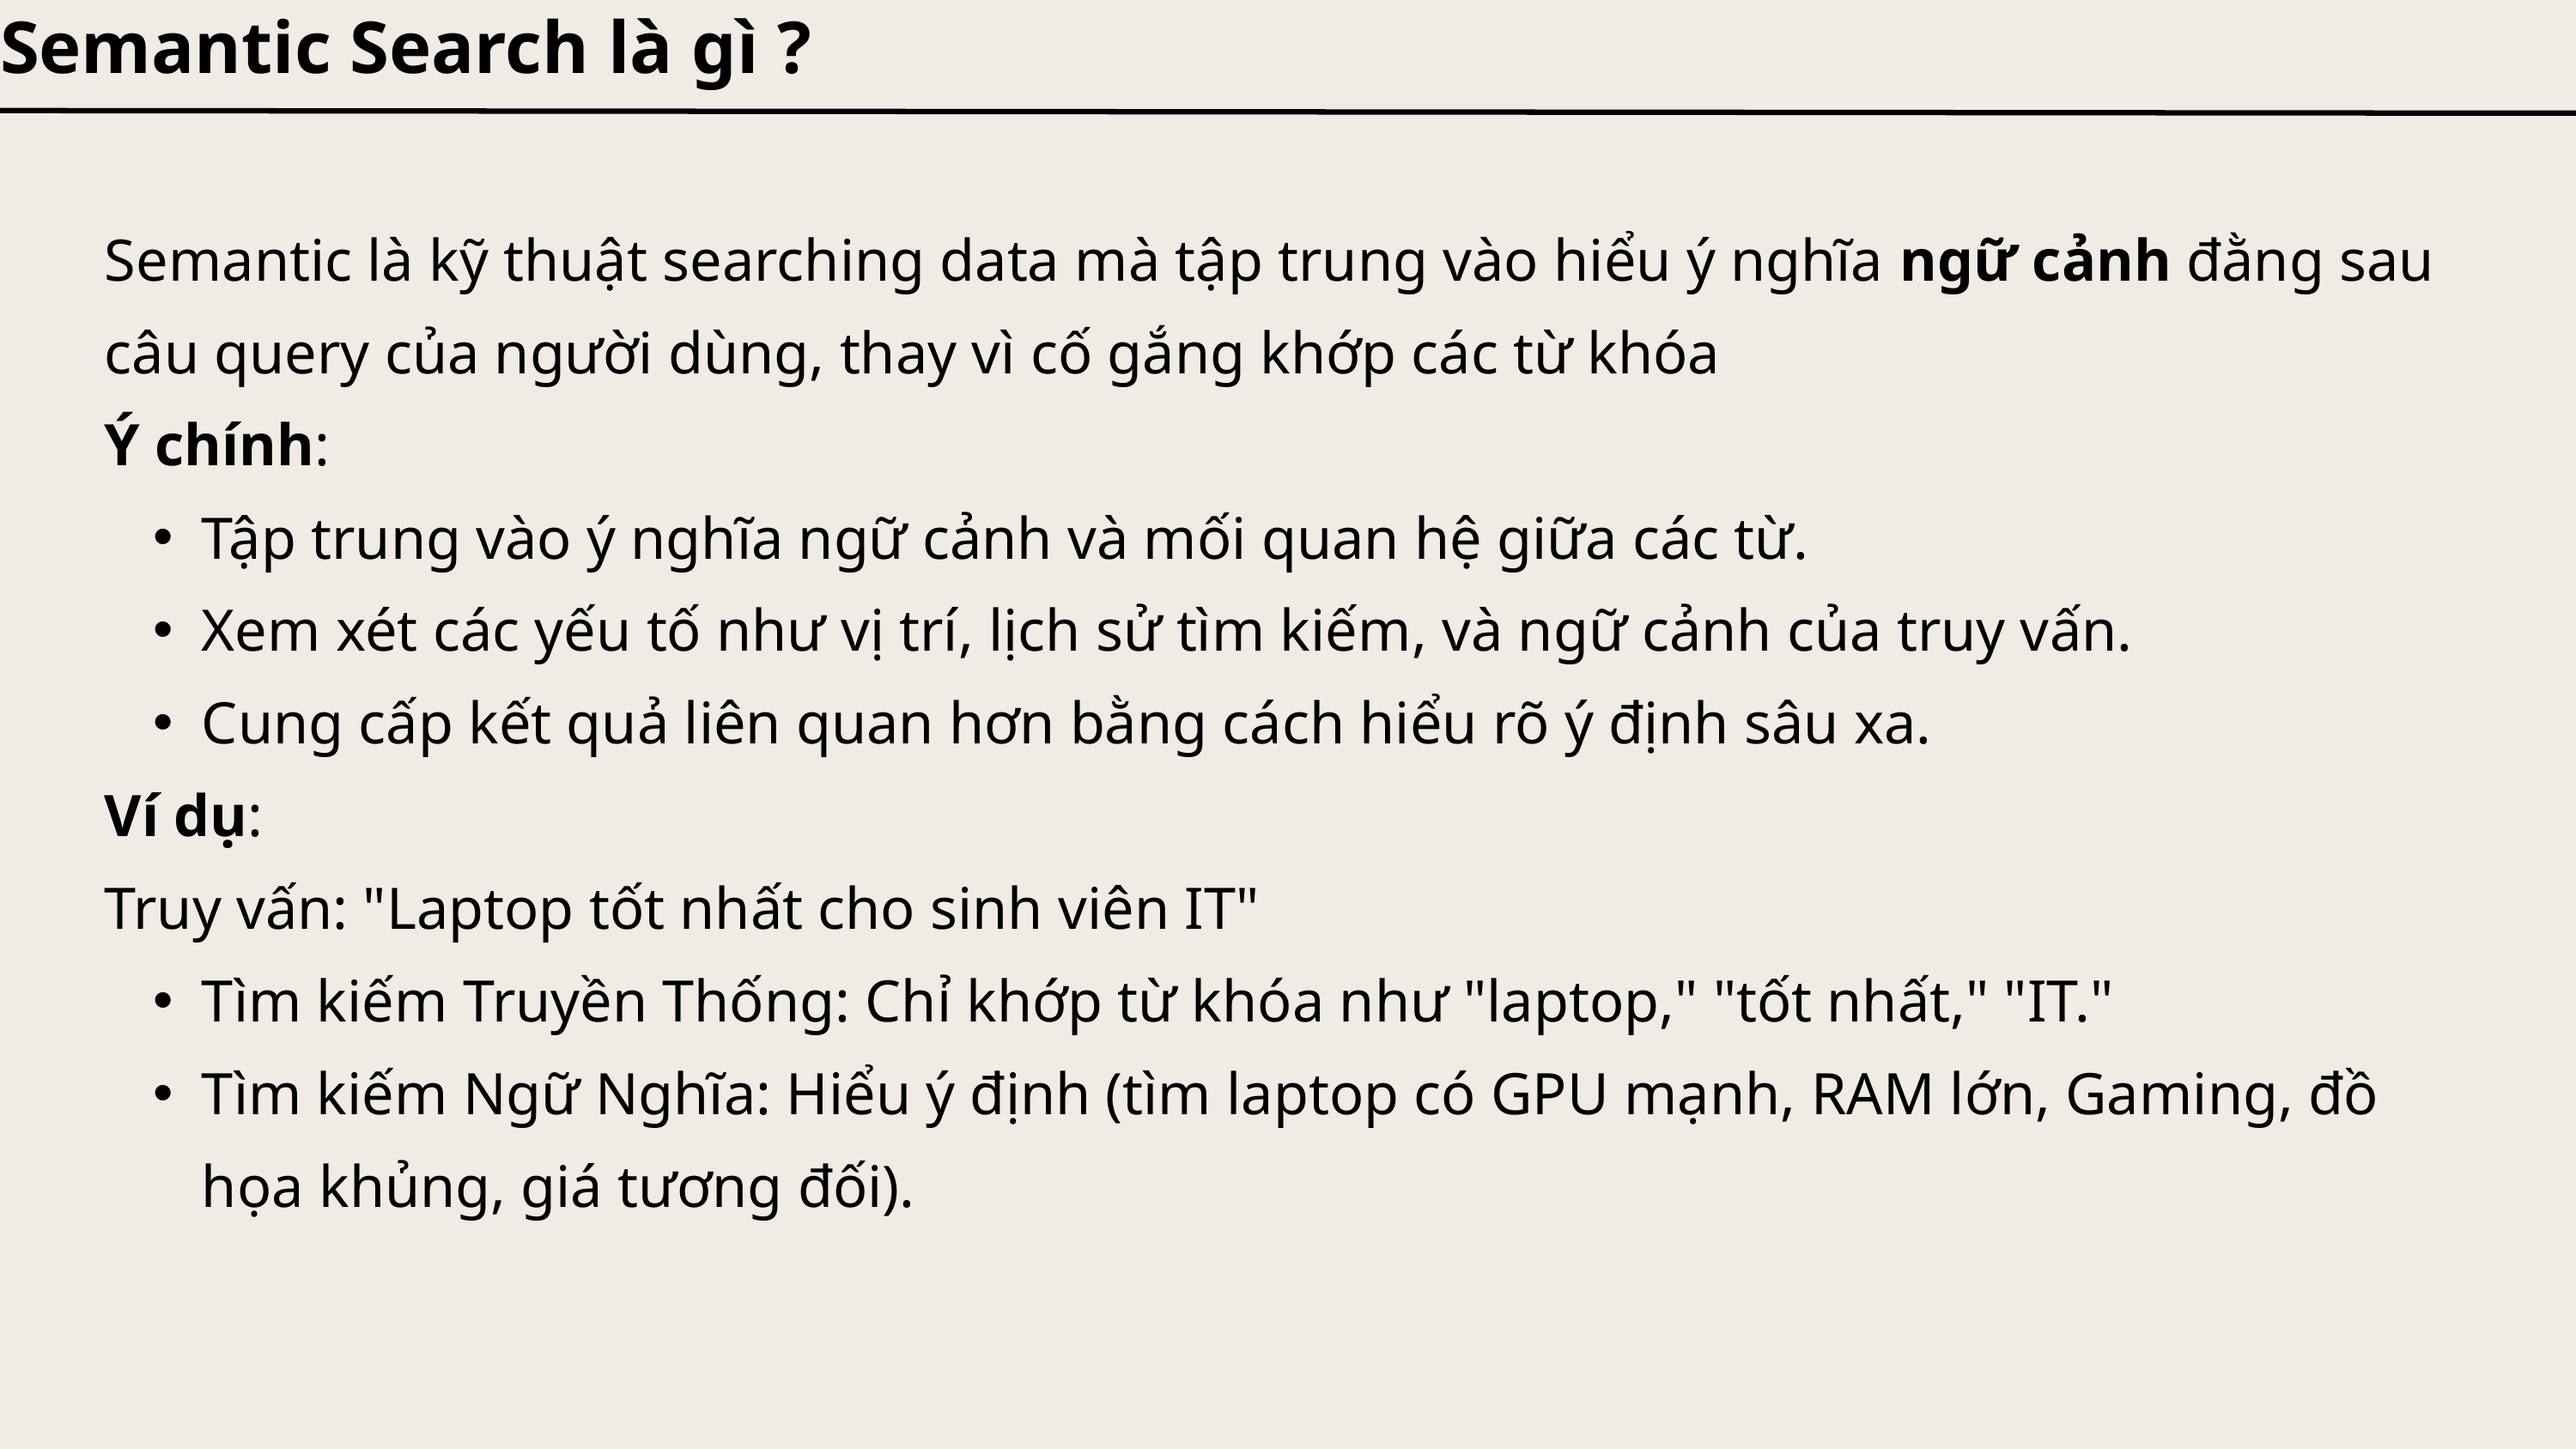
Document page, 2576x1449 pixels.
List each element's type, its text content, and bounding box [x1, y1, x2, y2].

text_box Semantic là kỹ thuật searching data mà tập trung vào hiểu ý nghĩa ngữ cảnh đằng sau câu query của người dùng, thay vì cố gắng khớp các từ khóa Ý chính: Tập trung vào ý nghĩa ngữ cảnh và mối quan hệ giữa các từ. Xem xét các yếu tố như vị trí, lịch sử tìm kiếm, và ngữ cảnh của truy vấn. Cung cấp kết quả liên quan hơn bằng cách hiểu rõ ý định sâu xa. Ví dụ: Truy vấn: "Laptop tốt nhất cho sinh viên IT" Tìm kiếm Truyền Thống: Chỉ khớp từ khóa như "laptop," "tốt nhất," "IT." Tìm kiếm Ngữ Nghĩa: Hiểu ý định (tìm laptop có GPU mạnh, RAM lớn, Gaming, đồ họa khủng, giá tương đối). [104, 199, 2472, 1449]
text_box Semantic Search là gì ? [0, 0, 1180, 88]
